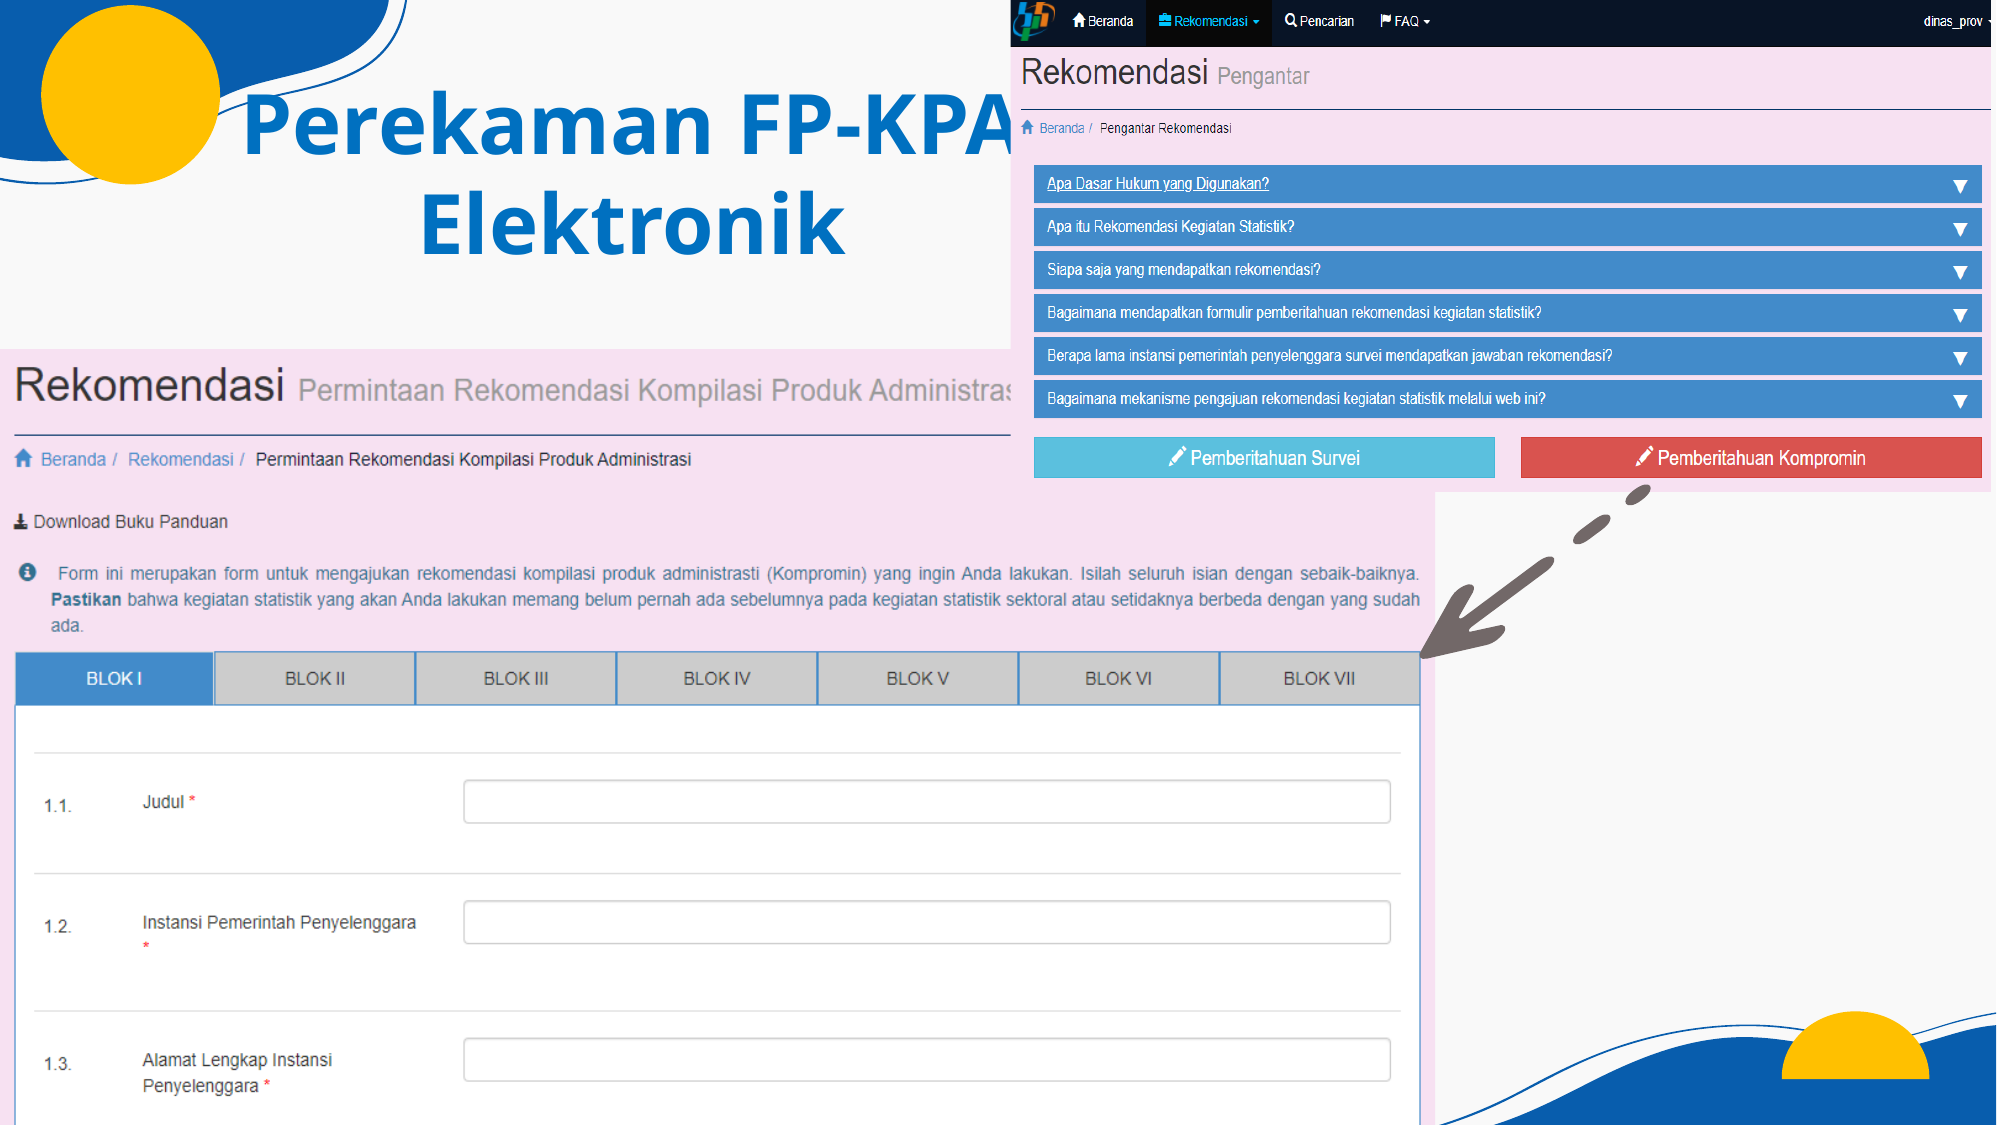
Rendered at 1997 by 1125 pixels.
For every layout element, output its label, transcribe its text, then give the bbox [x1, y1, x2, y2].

text_box Perekaman FP-KPA Elektronik [171, 63, 1005, 279]
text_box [1389, 538, 1684, 603]
picture [0, 0, 1992, 1125]
